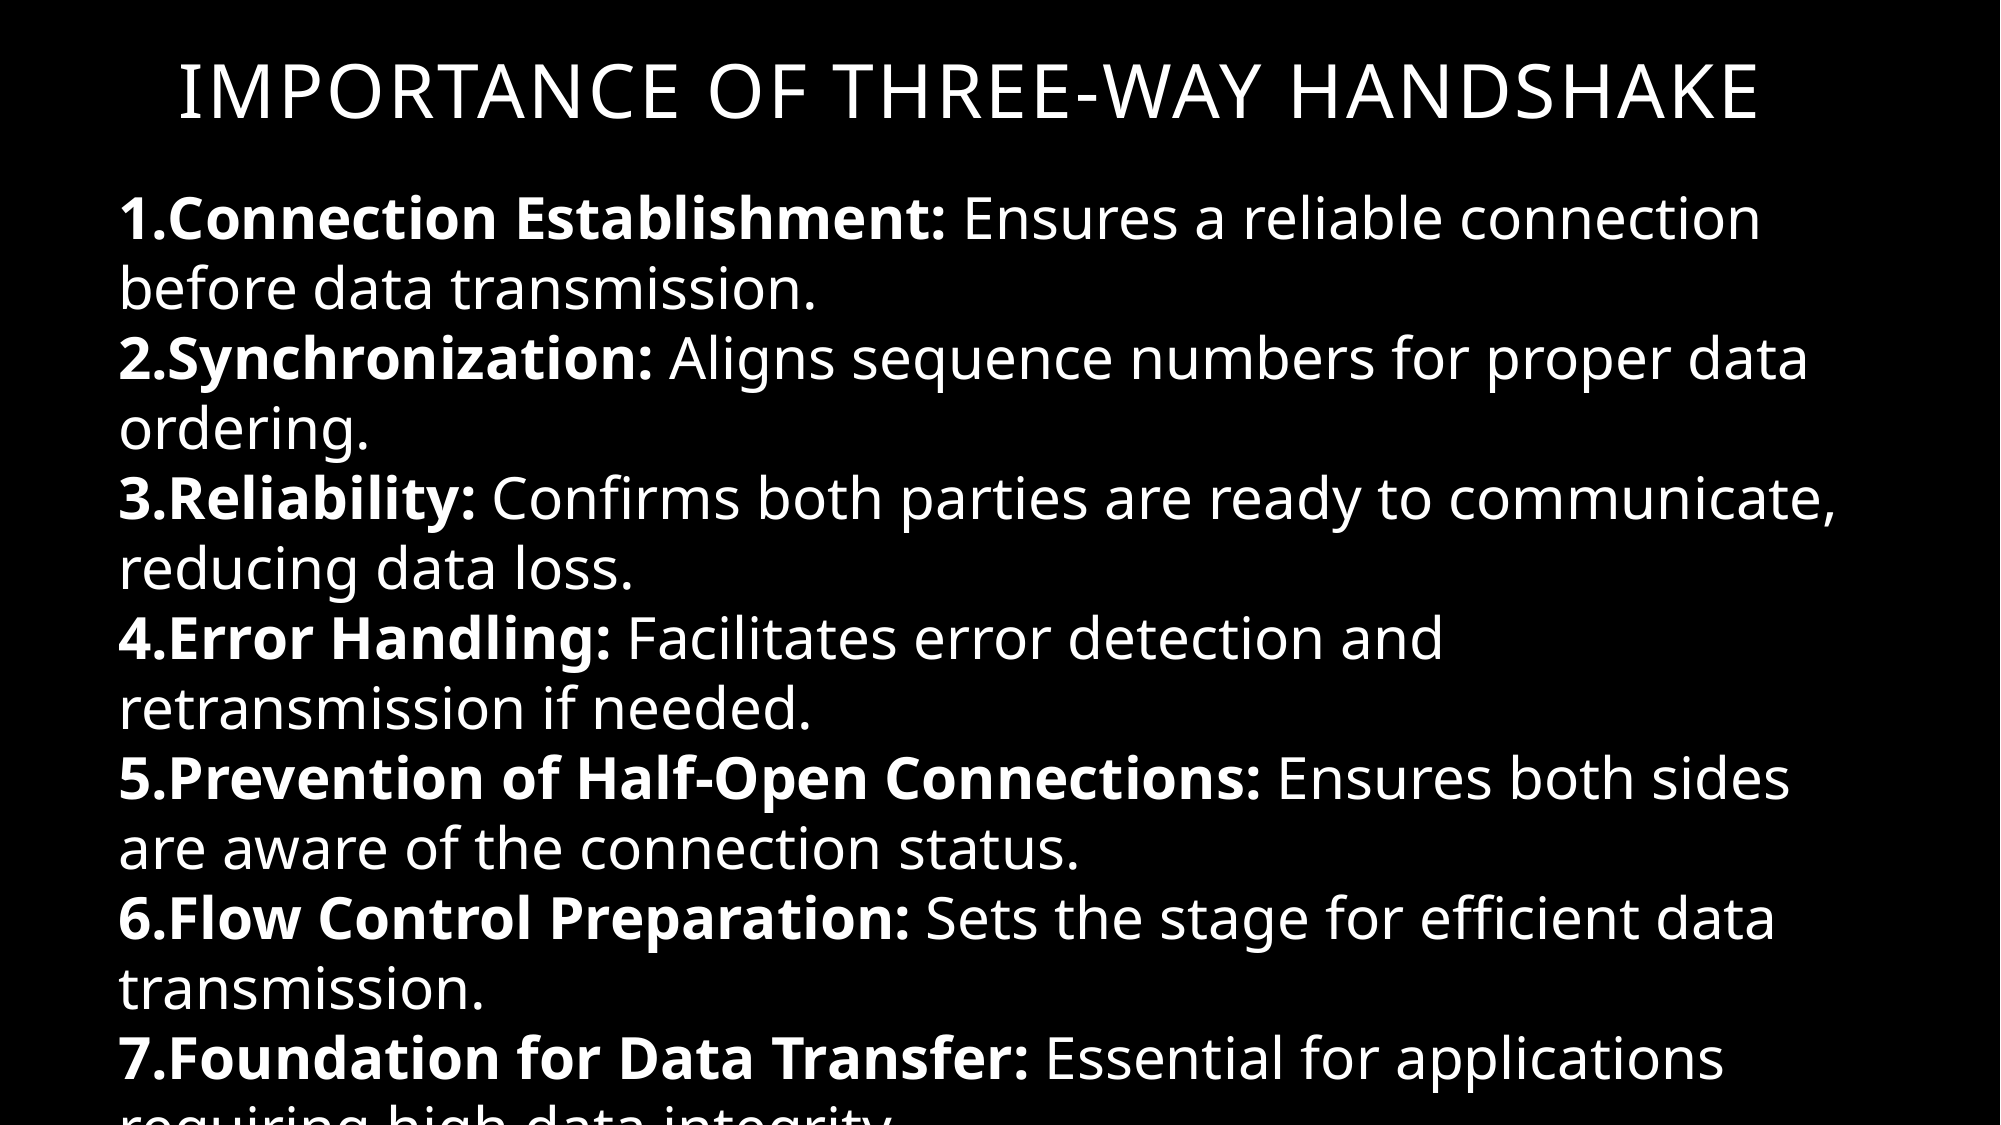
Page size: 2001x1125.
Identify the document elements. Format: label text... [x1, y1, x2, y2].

title Importance of three-way handshake [163, 26, 1875, 143]
text_box Connection Establishment: Ensures a reliable connection before data transmission. Synchronization: Aligns sequence numbers for proper data ordering. Reliability: Confirms both parties are ready to communicate, reducing data loss. Error Handling: Facilitates error detection and retransmission if needed. Prevention of Half-Open Connections: Ensures both sides are aware of the connection status. Flow Control Preparation: Sets the stage for efficient data transmission. Foundation for Data Transfer: Essential for applications requiring high data integrity. [103, 173, 1875, 1125]
